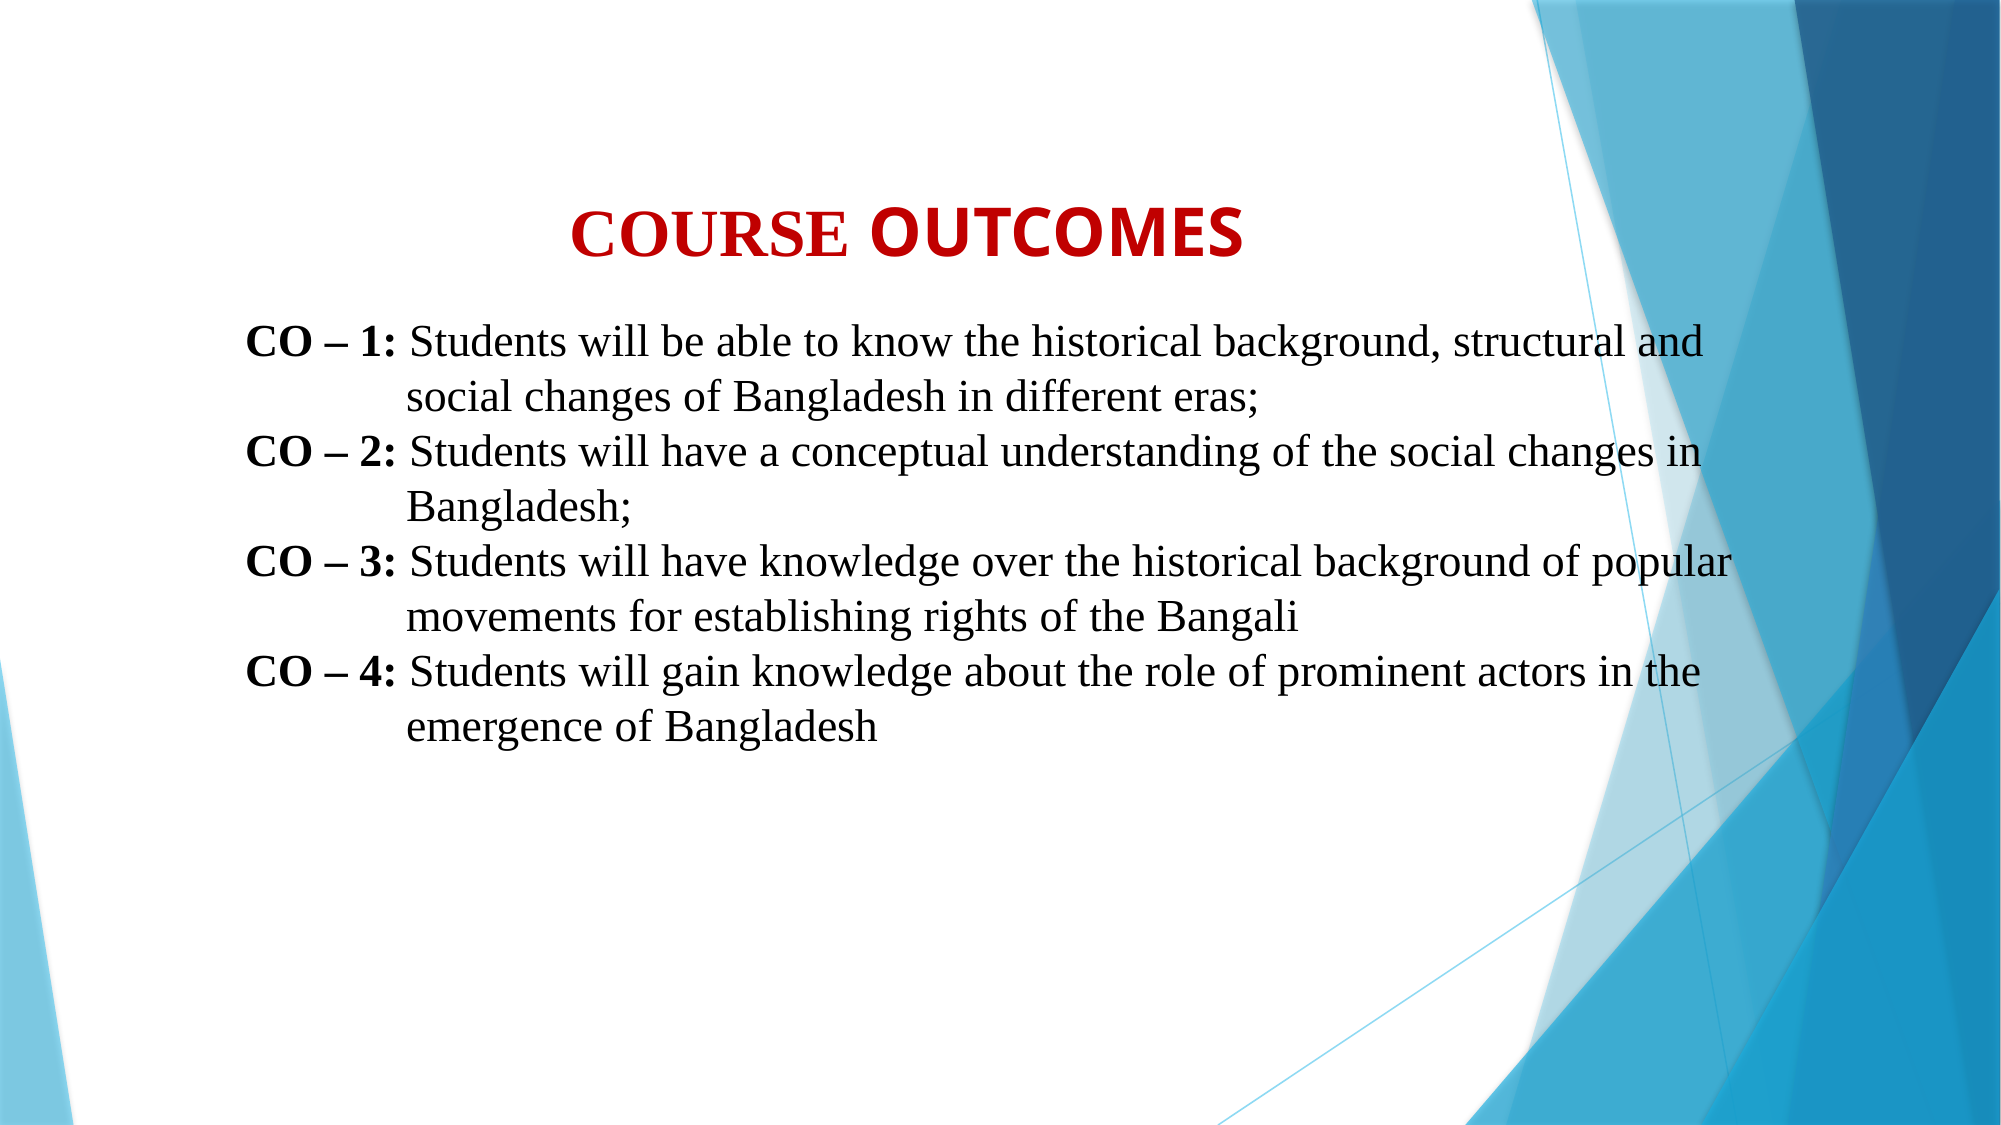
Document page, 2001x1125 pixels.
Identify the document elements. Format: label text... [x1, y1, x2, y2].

list CO – 1: Students will be able to know the historical background, structural and social changes of Bangladesh in different eras; CO – 2: Students will have a conceptual understanding of the social changes in Bangladesh; CO – 3: Students will have knowledge over the historical background of popular movements for establishing rights of the Bangali CO – 4: Students will gain knowledge about the role of prominent actors in the emergence of Bangladesh [180, 302, 1830, 905]
title COURSE OUTCOMES [91, 181, 1742, 278]
